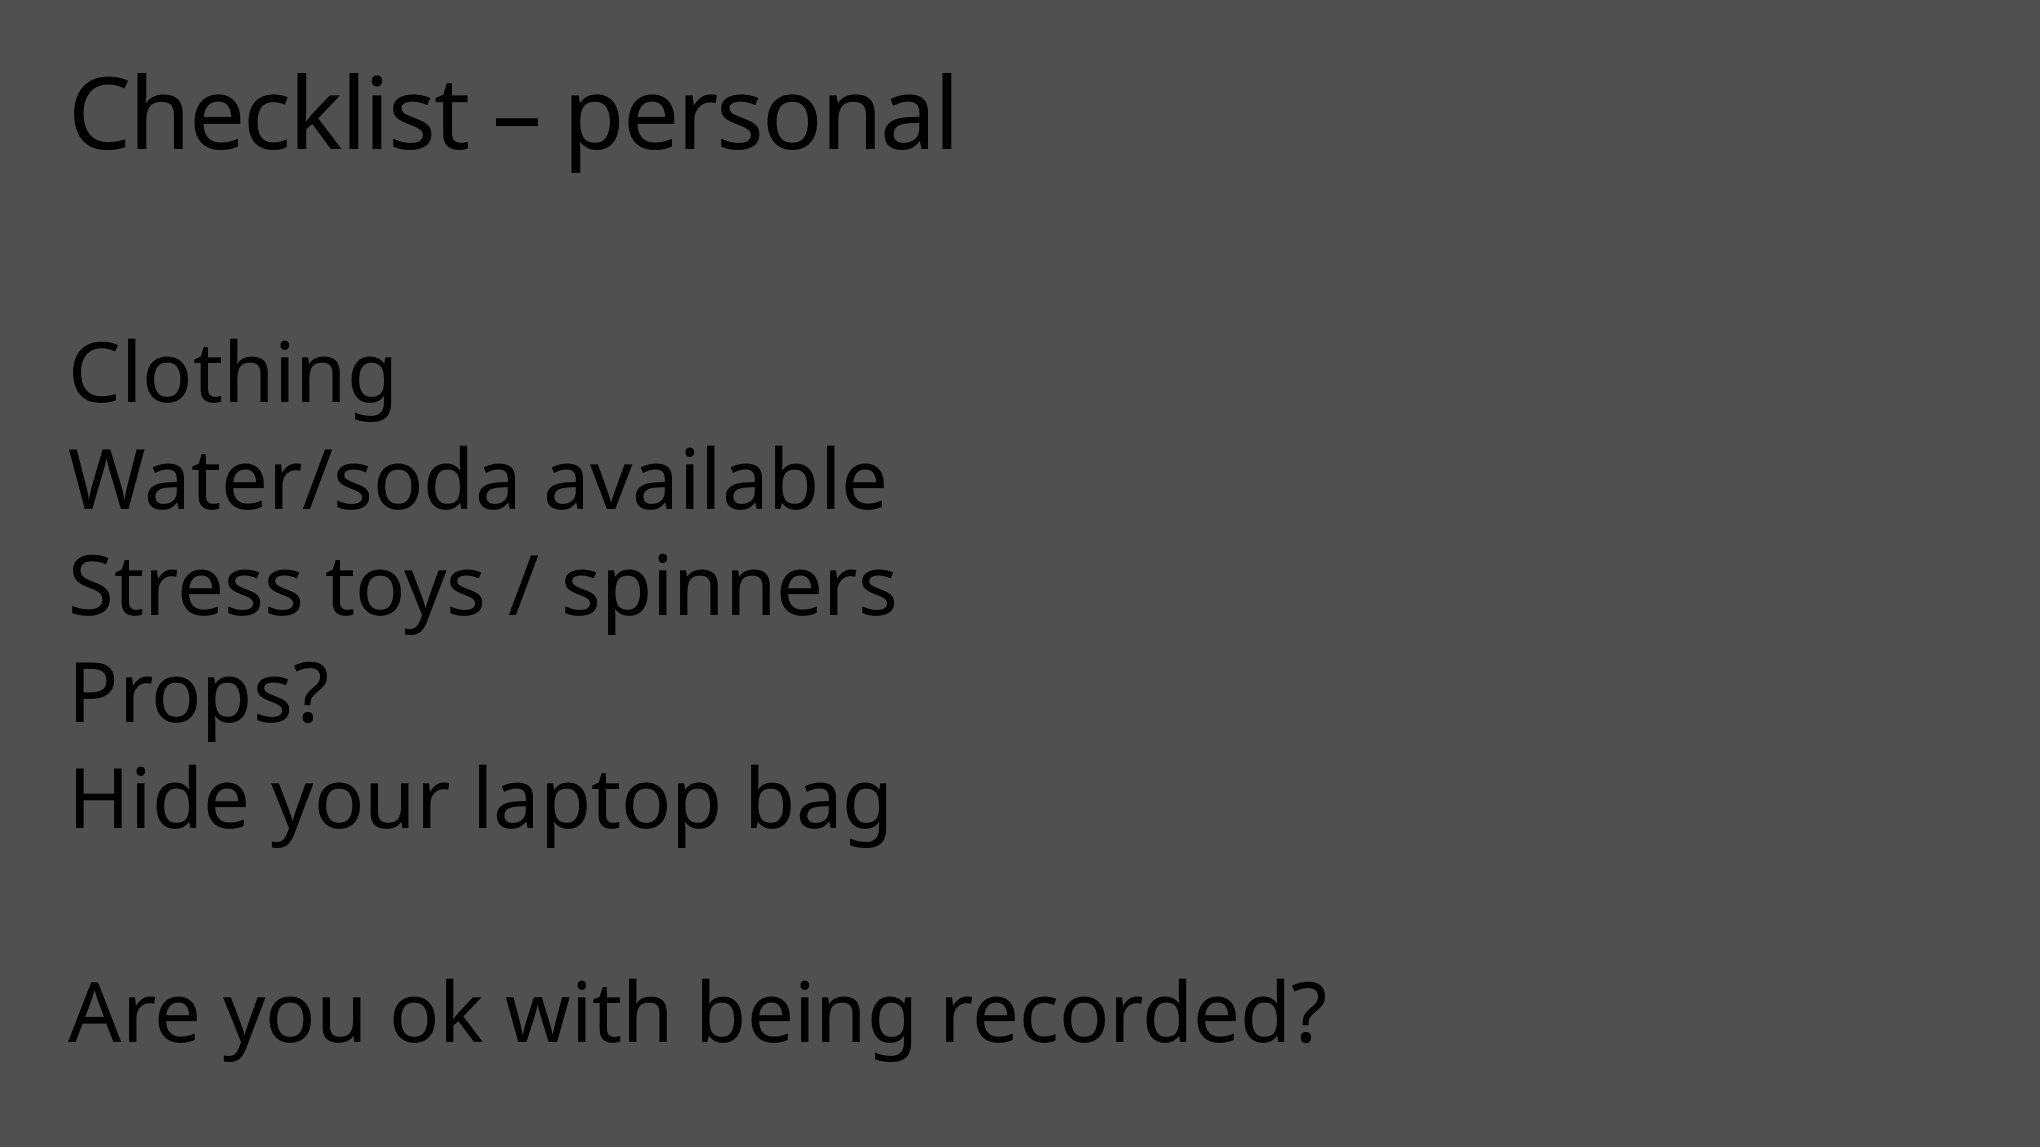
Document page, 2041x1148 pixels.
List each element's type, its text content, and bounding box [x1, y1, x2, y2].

title Checklist – personal [45, 48, 1996, 198]
list Clothing Water/soda available Stress toys / spinners Props? Hide your laptop bag Are you ok with being recorded? [45, 198, 1996, 1098]
